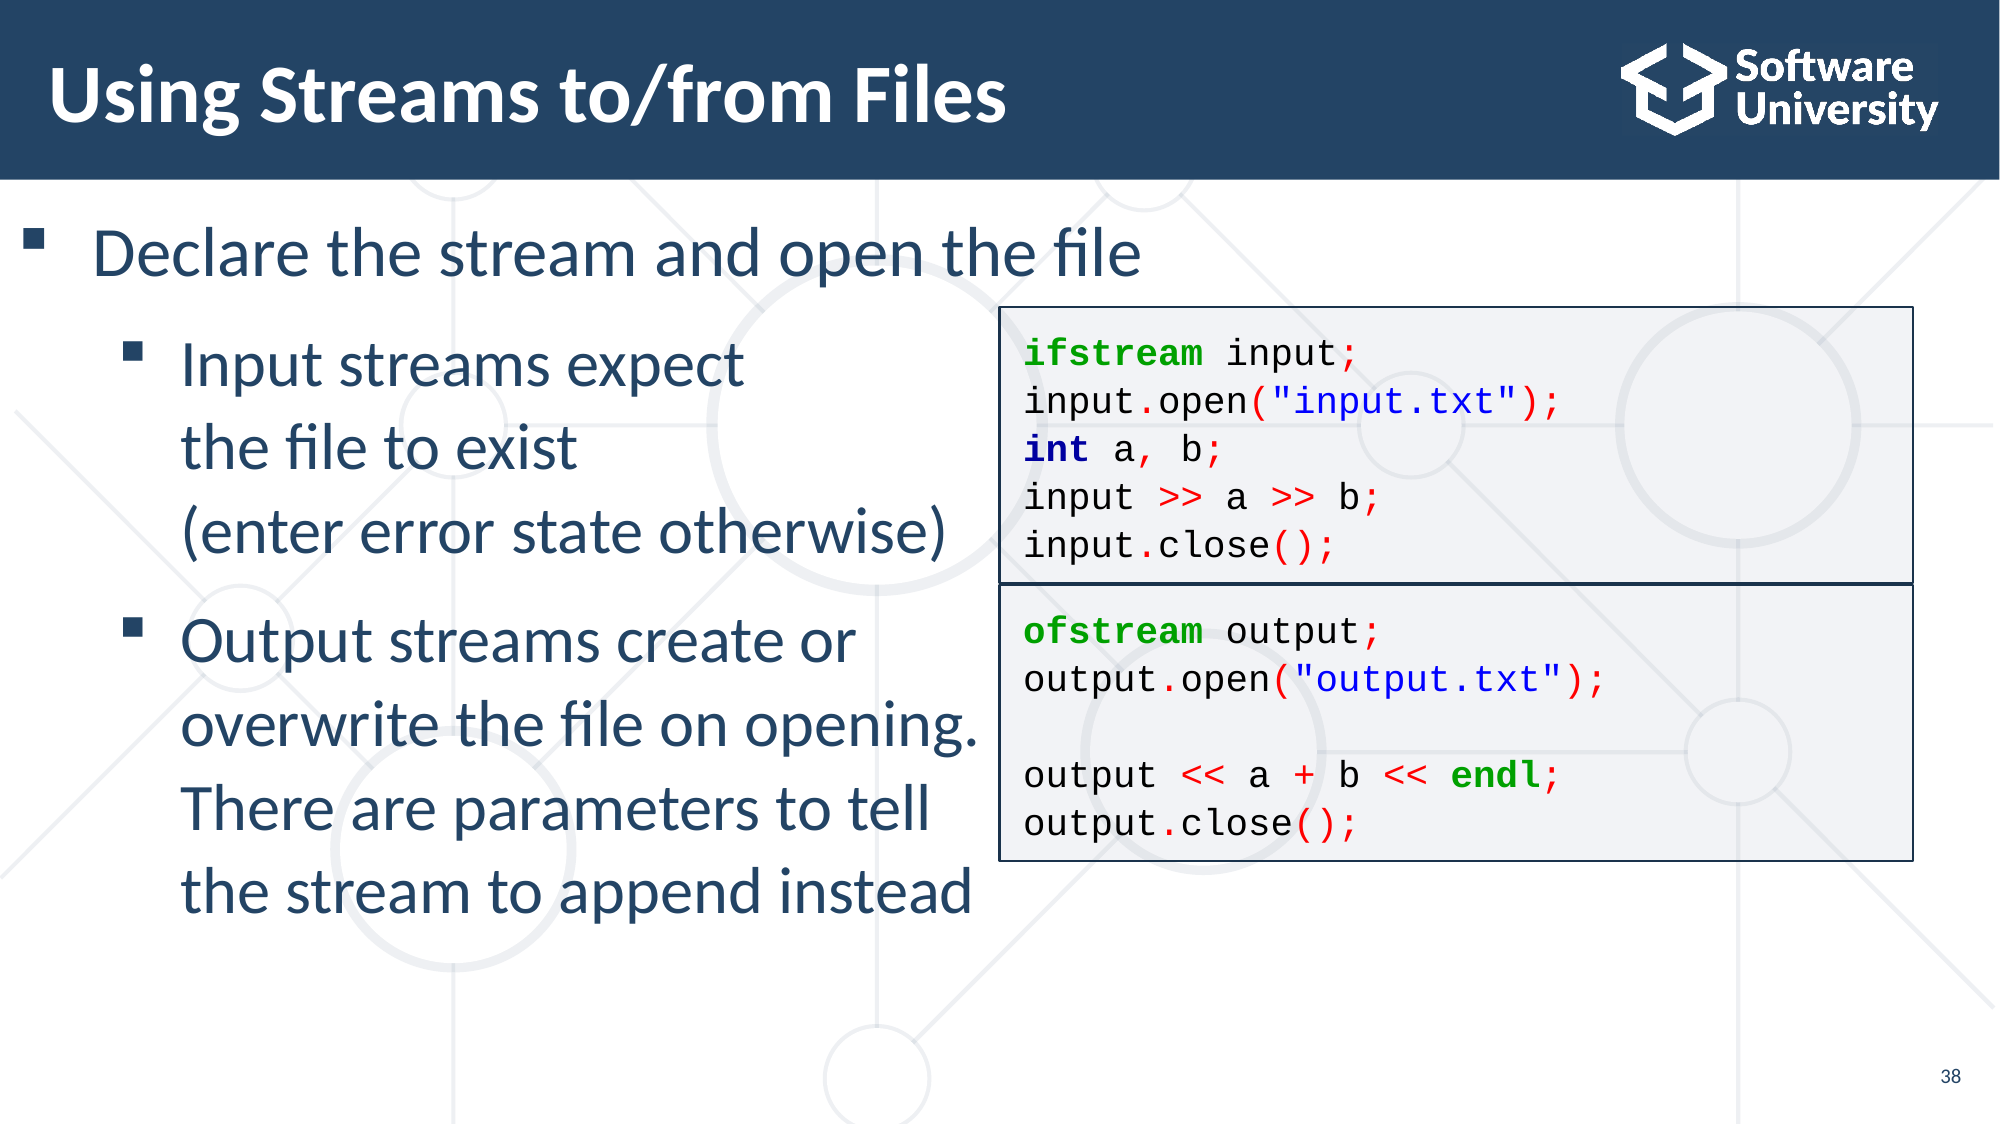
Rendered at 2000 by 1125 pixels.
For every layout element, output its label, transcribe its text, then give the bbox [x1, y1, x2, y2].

picture [1621, 43, 1939, 136]
slide_number 38 [1896, 1049, 1968, 1101]
text_box ofstream output; output.open("output.txt"); output << a + b << endl; output.close(); [999, 584, 1913, 861]
title Using Streams to/from Files [31, 16, 1591, 162]
list Declare the stream and open the file Input streams expect the file to exist (enter error state otherwise) Output streams create or overwrite the file on opening. There are parameters to tell the stream to append instead [0, 195, 1939, 1049]
text_box ifstream input; input.open("input.txt"); int a, b; input >> a >> b; input.close(); [999, 306, 1913, 583]
